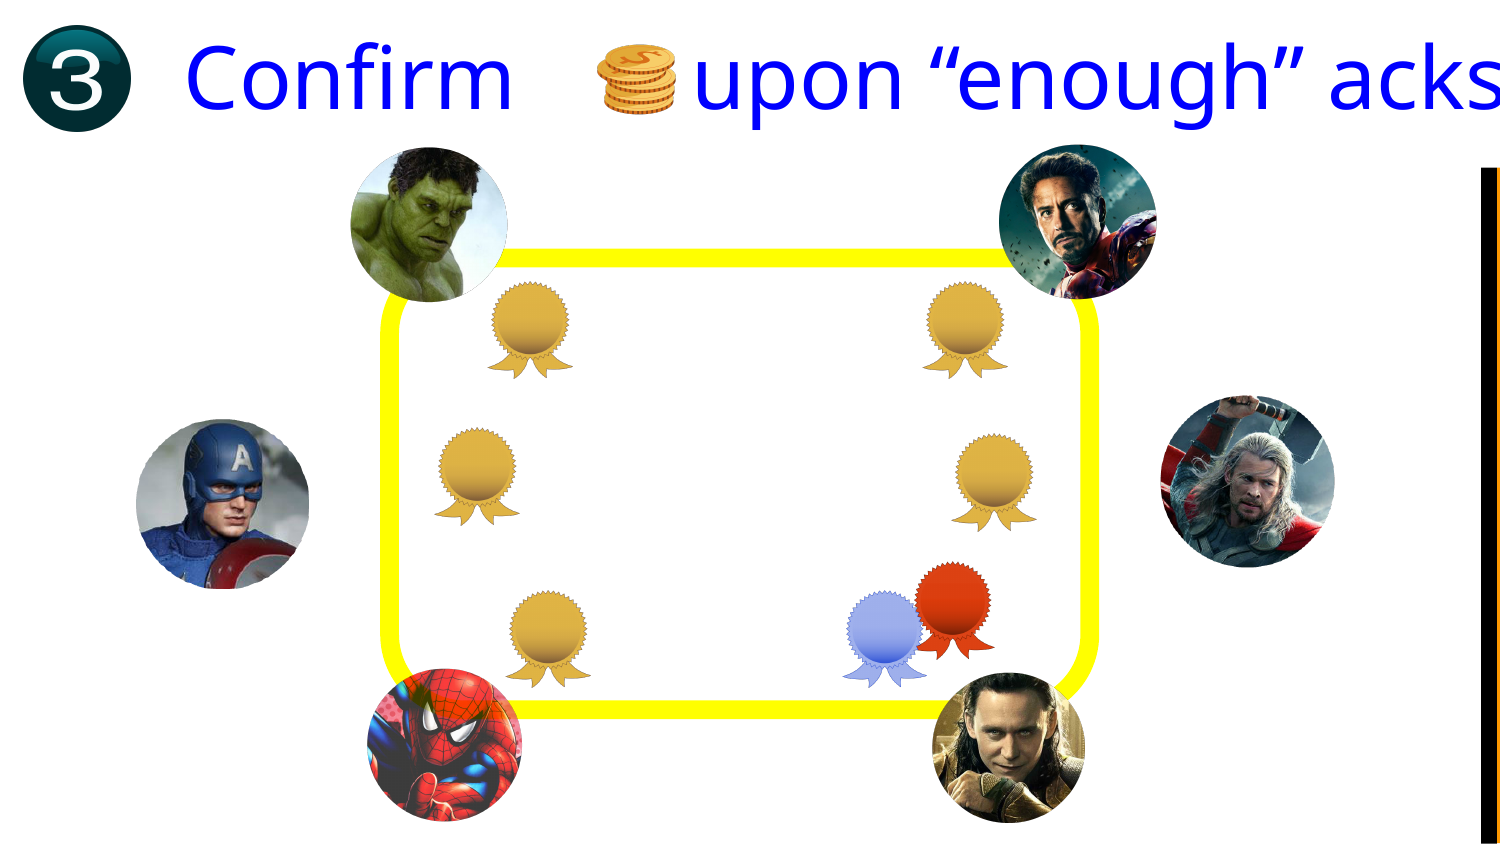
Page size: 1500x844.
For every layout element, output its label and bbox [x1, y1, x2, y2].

picture [23, 24, 131, 132]
picture [339, 146, 573, 379]
picture [951, 433, 1037, 532]
text_box [389, 258, 1090, 710]
text_box [21, 0, 1500, 168]
picture [101, 417, 335, 601]
picture [434, 427, 520, 526]
picture [922, 116, 1172, 379]
picture [841, 561, 1099, 834]
picture [1149, 395, 1340, 579]
picture [593, 36, 679, 122]
picture [356, 590, 591, 834]
